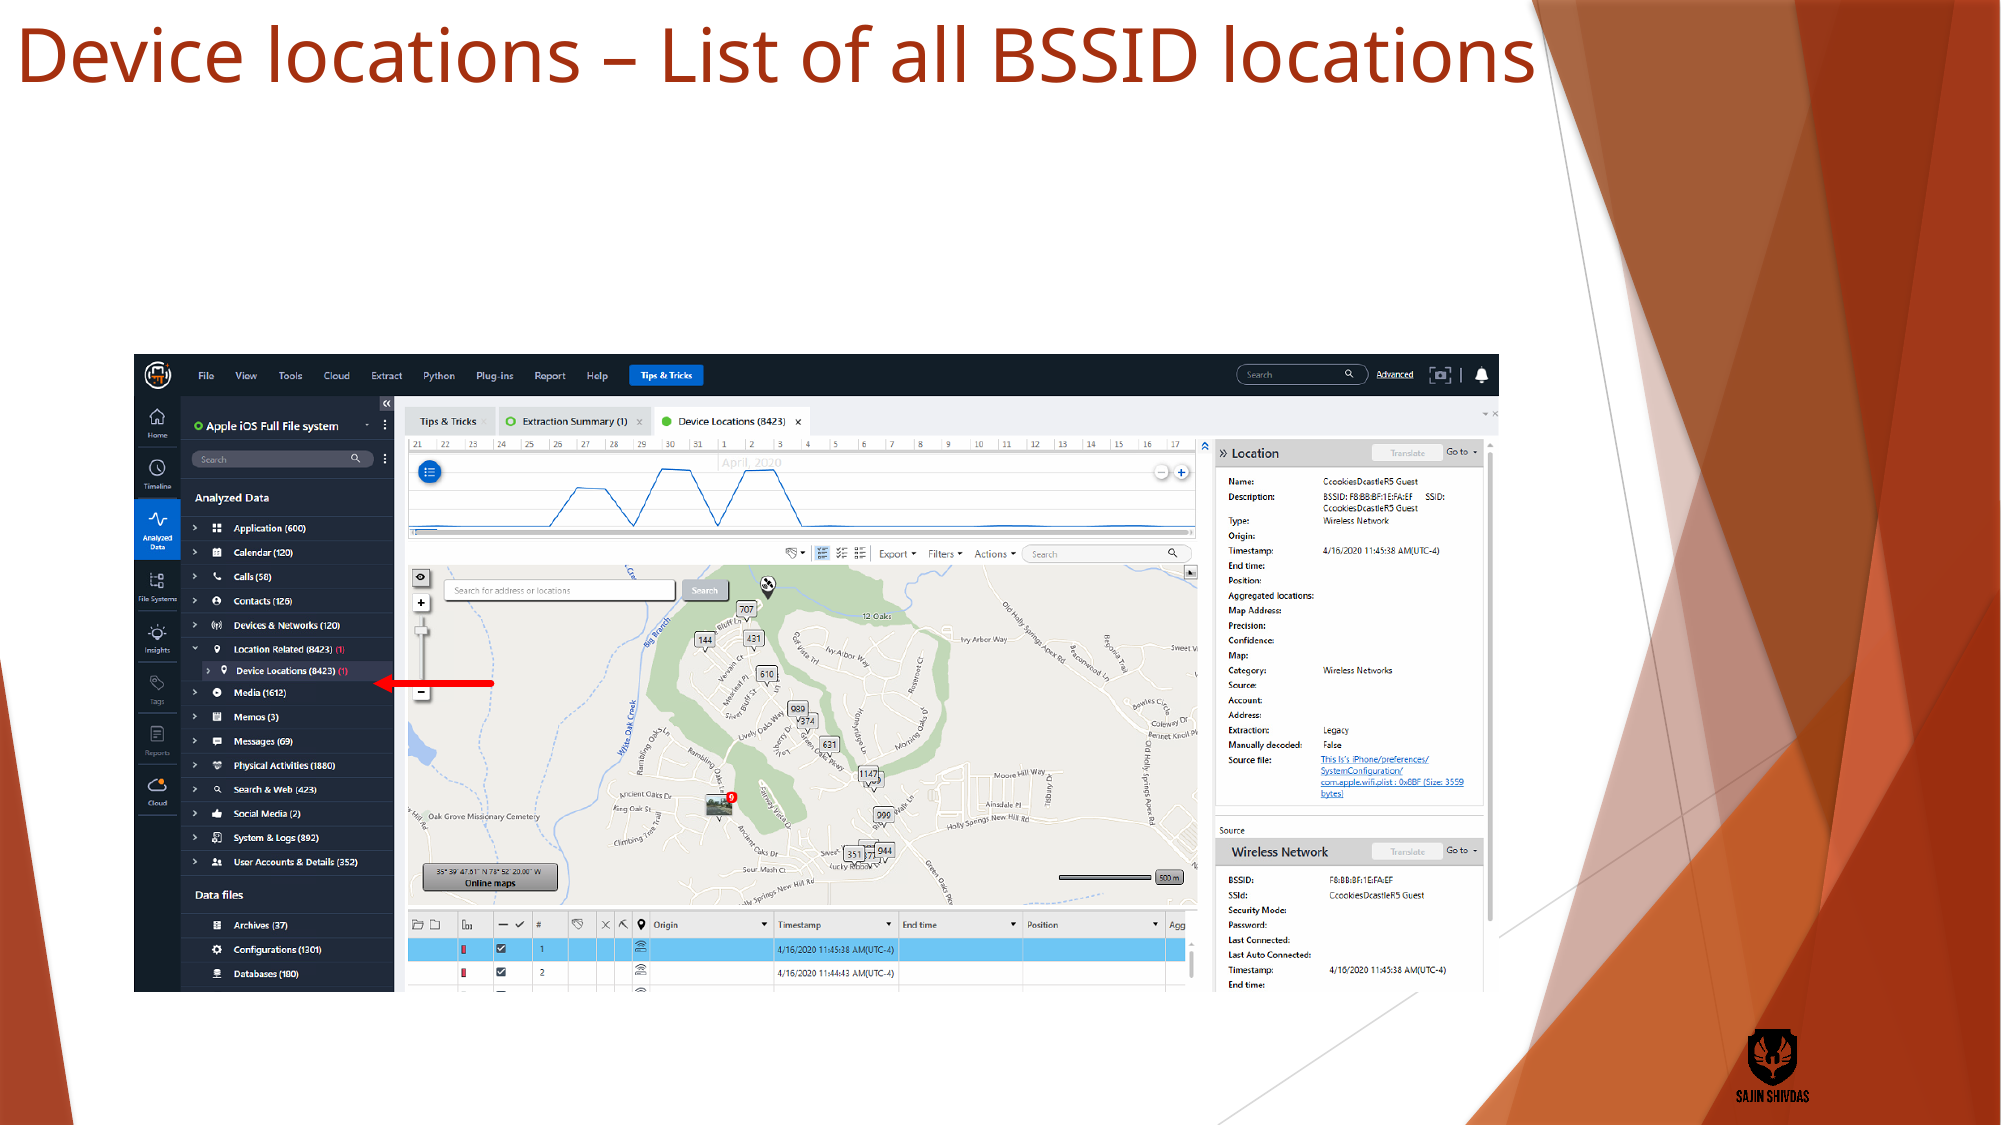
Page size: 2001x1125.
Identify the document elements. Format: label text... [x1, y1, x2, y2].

title Device locations – List of all BSSID locations [0, 0, 2000, 218]
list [133, 353, 1499, 992]
picture [1728, 1021, 1819, 1112]
